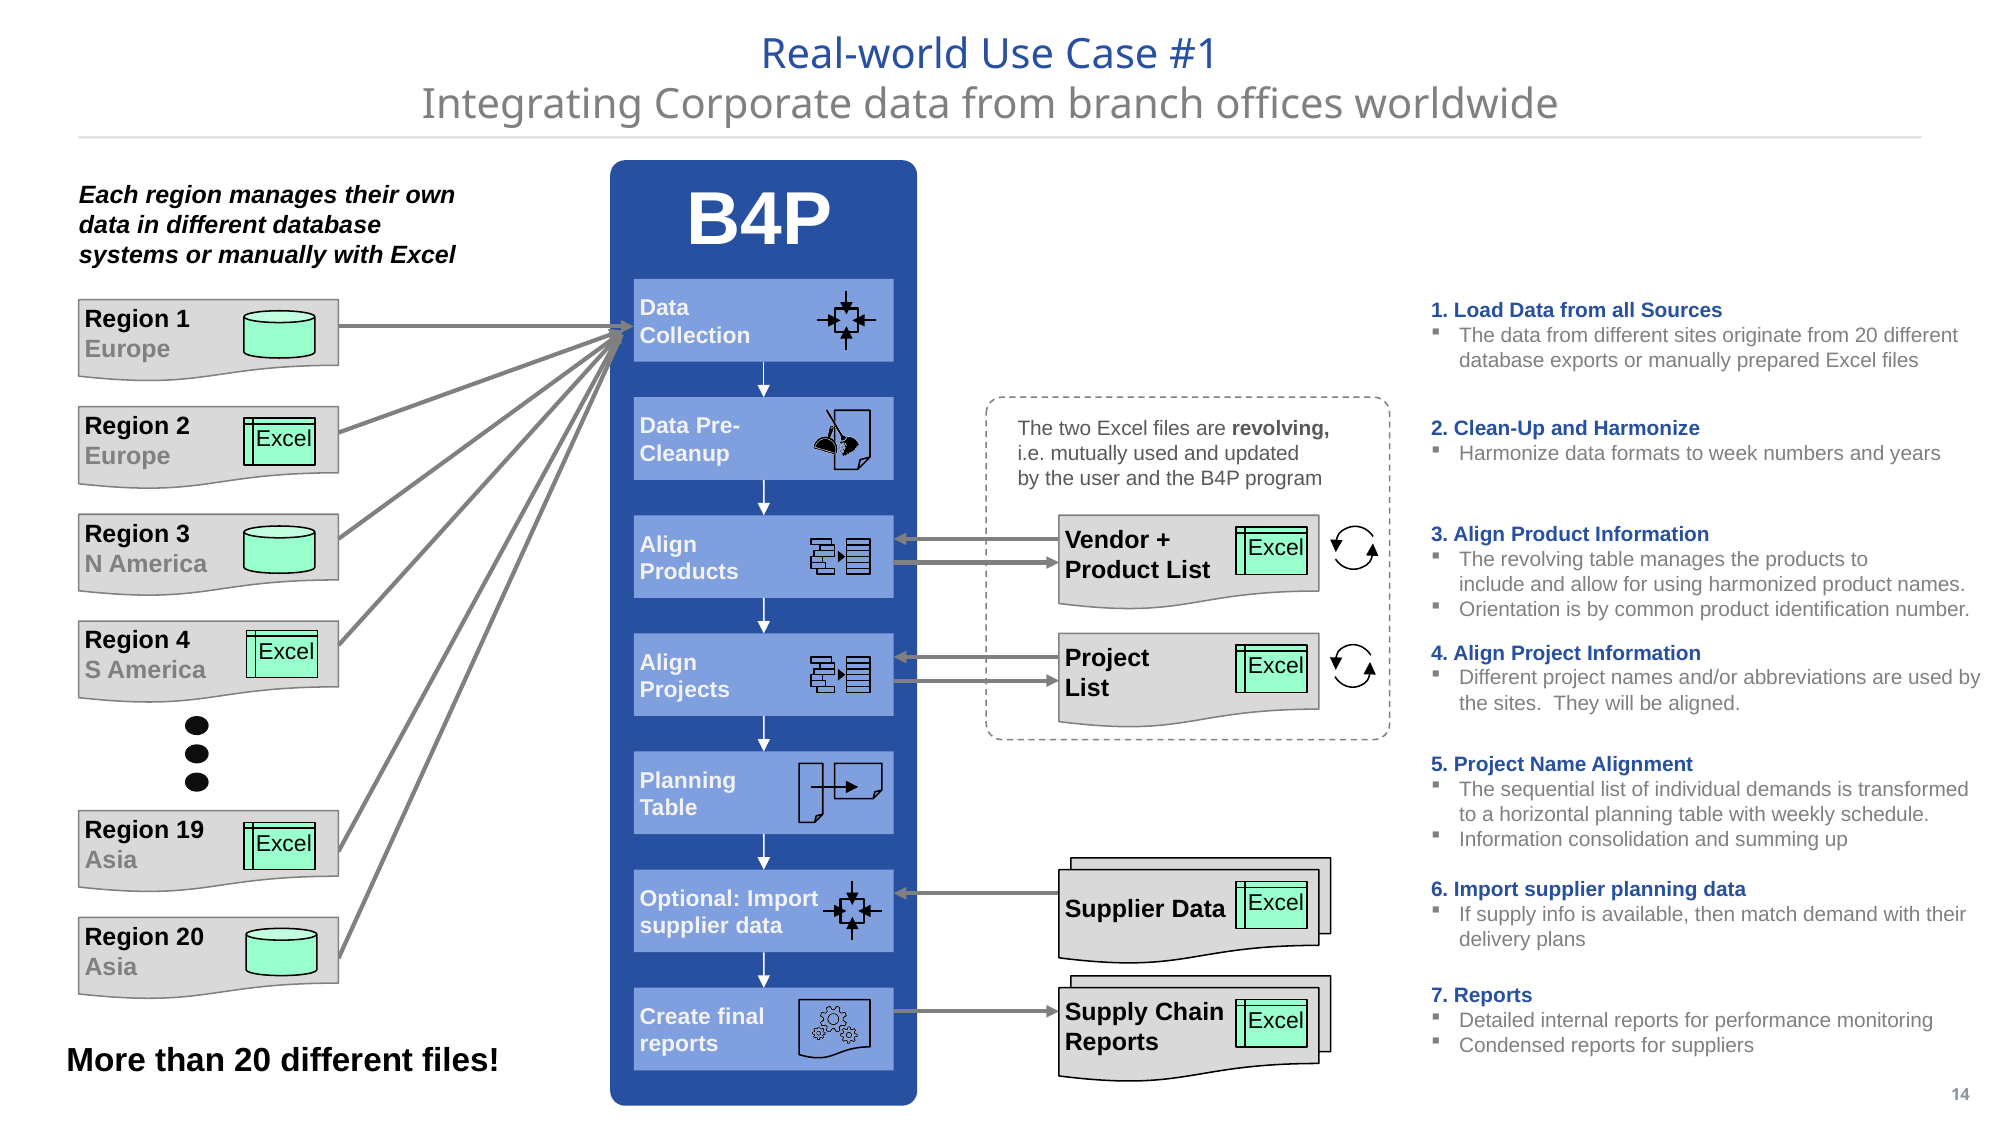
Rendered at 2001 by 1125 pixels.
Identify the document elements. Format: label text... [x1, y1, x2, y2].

text_box [608, 158, 920, 537]
text_box Create final reports [632, 986, 896, 1072]
text_box Each region manages their own data in different database systems or manually with Excel [71, 171, 470, 281]
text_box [1330, 526, 1379, 569]
text_box Supplier Data [1068, 973, 1333, 1054]
text_box Excel [242, 416, 317, 467]
text_box Align Projects [632, 631, 896, 718]
text_box 5. Project Name Alignment The sequential list of individual demands is transformed to a horizontal planning table with weekly schedule. Information consolidation and summing up [1423, 743, 1994, 853]
text_box 6. Import supplier planning data If supply info is available, then match demand with their delivery plans [1423, 867, 1994, 974]
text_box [810, 656, 871, 693]
text_box Excel [244, 628, 320, 680]
text_box 1. Load Data from all Sources The data from different sites originate from 20 different database exports or manually prepared Excel files [1423, 289, 1994, 399]
text_box Region 20 Asia [76, 915, 341, 1001]
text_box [810, 538, 871, 575]
text_box [243, 926, 319, 978]
text_box Align Products [632, 513, 896, 600]
text_box Data Collection [632, 277, 896, 364]
text_box Excel [242, 820, 317, 872]
text_box [608, 335, 920, 1108]
text_box [832, 761, 884, 801]
text_box Region 1 Europe [76, 297, 341, 383]
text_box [249, 313, 310, 320]
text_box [338, 330, 623, 334]
text_box Region 19 Asia [76, 808, 333, 894]
text_box Region 4 S America [76, 619, 332, 705]
text_box [984, 395, 1392, 742]
text_box B4P [666, 186, 853, 242]
text_box Region 2 Europe [76, 404, 331, 491]
text_box Excel [1234, 879, 1309, 931]
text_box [1330, 644, 1376, 687]
text_box [182, 713, 211, 738]
text_box 2. Clean-Up and Harmonize Harmonize data formats to week numbers and years [1423, 407, 1994, 489]
text_box [797, 997, 873, 1060]
text_box [797, 761, 825, 825]
text_box Supplier Data [1068, 855, 1333, 936]
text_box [810, 408, 871, 470]
text_box 3. Align Product Information The revolving table manages the products to include and allow for using harmonized product names. Orientation is by common product identification number. [1423, 513, 1994, 623]
text_box 4. Align Project Information Different project names and/or abbreviations are used by the sites. They will be aligned. [1423, 631, 1994, 742]
text_box More than 20 different files! [51, 1030, 516, 1086]
text_box Excel [1234, 997, 1309, 1049]
text_box [241, 308, 317, 361]
text_box 7. Reports Detailed internal reports for performance monitoring Condensed reports for suppliers [1423, 974, 1994, 1084]
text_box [250, 529, 309, 535]
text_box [816, 290, 877, 351]
text_box Region 3 N America [76, 512, 332, 598]
text_box [241, 523, 317, 576]
title Real-world Use Case #1 Integrating Corporate data from branch offices worldwide [76, 19, 1920, 138]
text_box [182, 770, 211, 794]
text_box Supply Chain Reports [1056, 985, 1321, 1084]
text_box Data Pre- Cleanup [632, 395, 896, 482]
picture [810, 1005, 859, 1046]
text_box Supplier Data [1056, 867, 1321, 965]
text_box Optional: Import supplier data [632, 867, 896, 954]
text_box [822, 881, 883, 941]
text_box [182, 742, 211, 766]
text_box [338, 334, 623, 959]
text_box Planning Table [632, 749, 896, 836]
